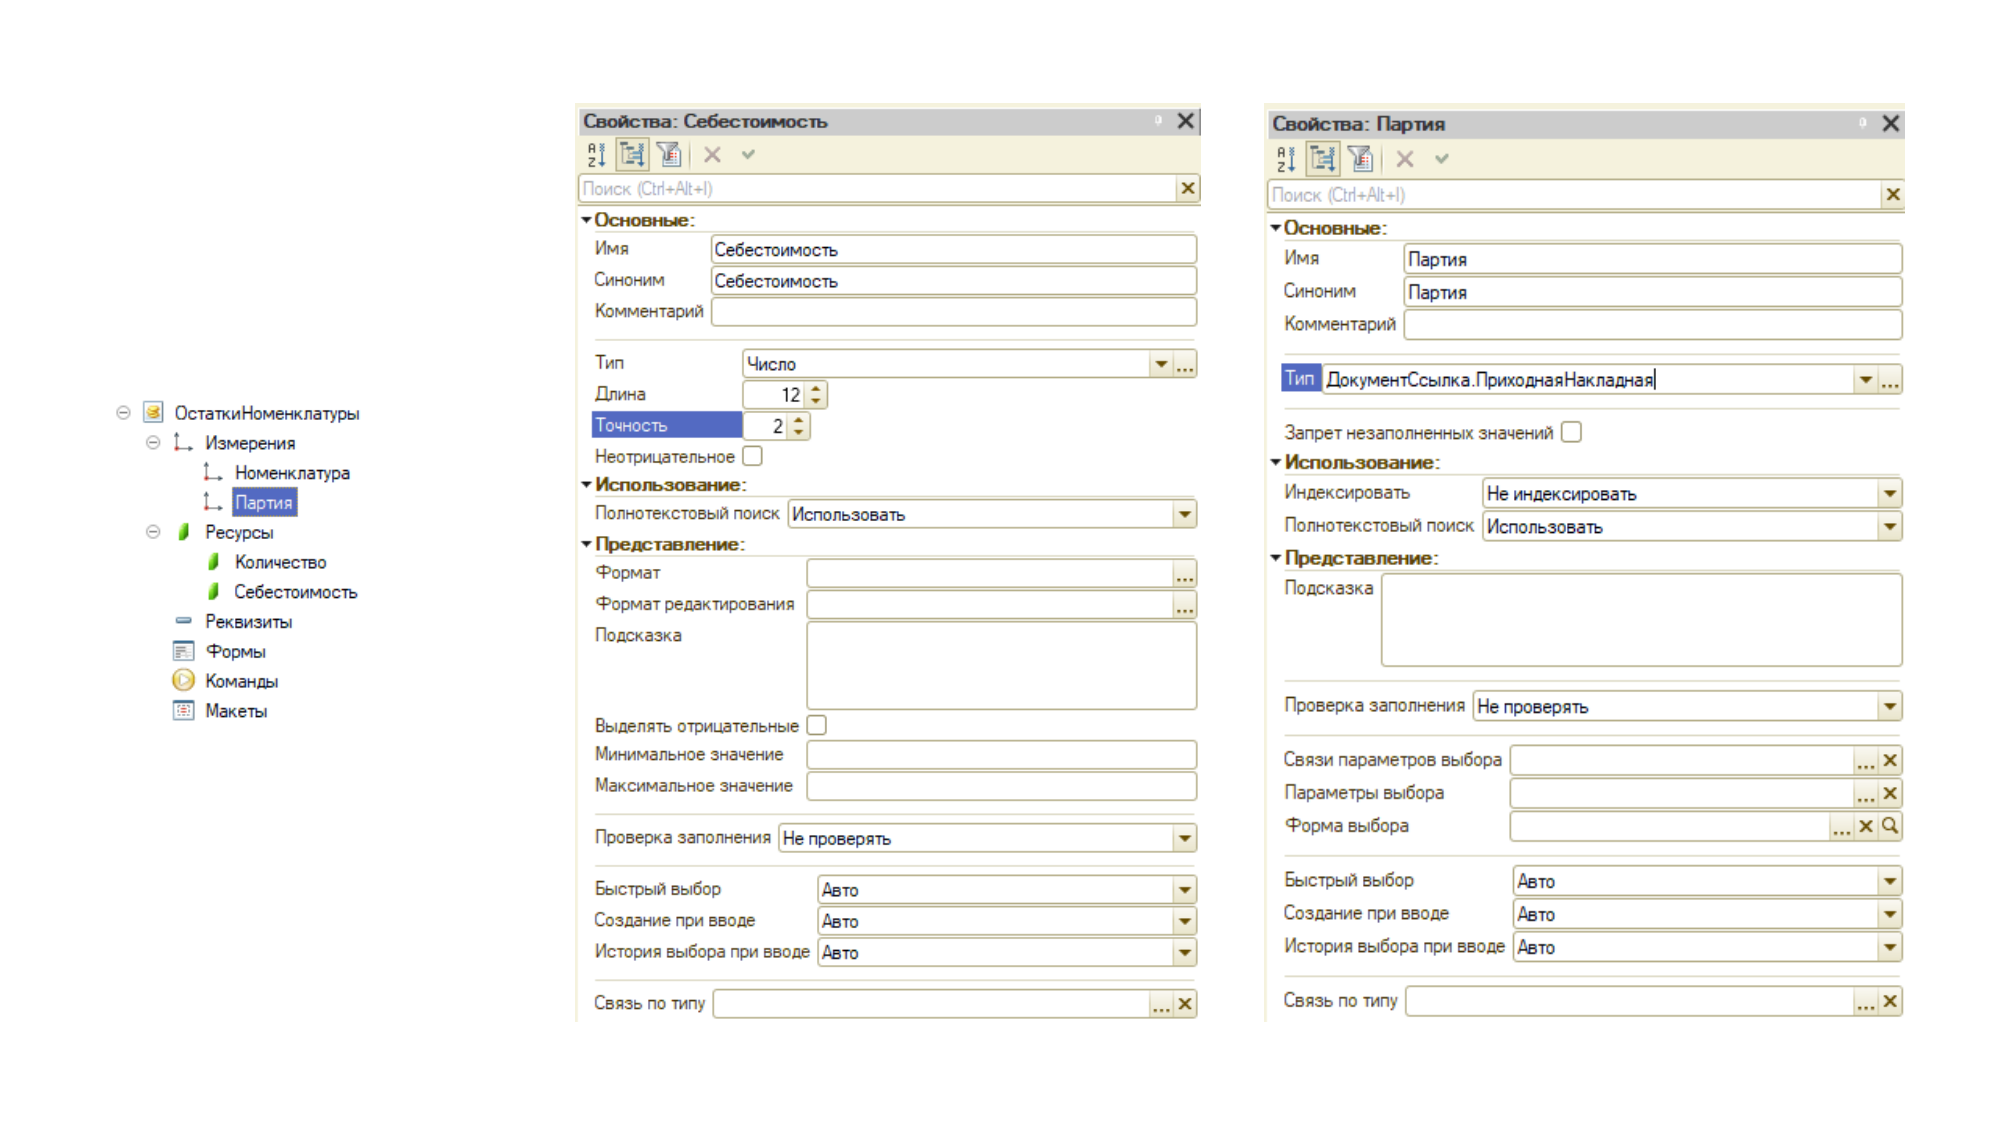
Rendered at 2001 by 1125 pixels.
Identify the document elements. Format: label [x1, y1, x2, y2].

picture [112, 398, 406, 727]
picture [575, 103, 1201, 1022]
picture [1264, 103, 1905, 1022]
